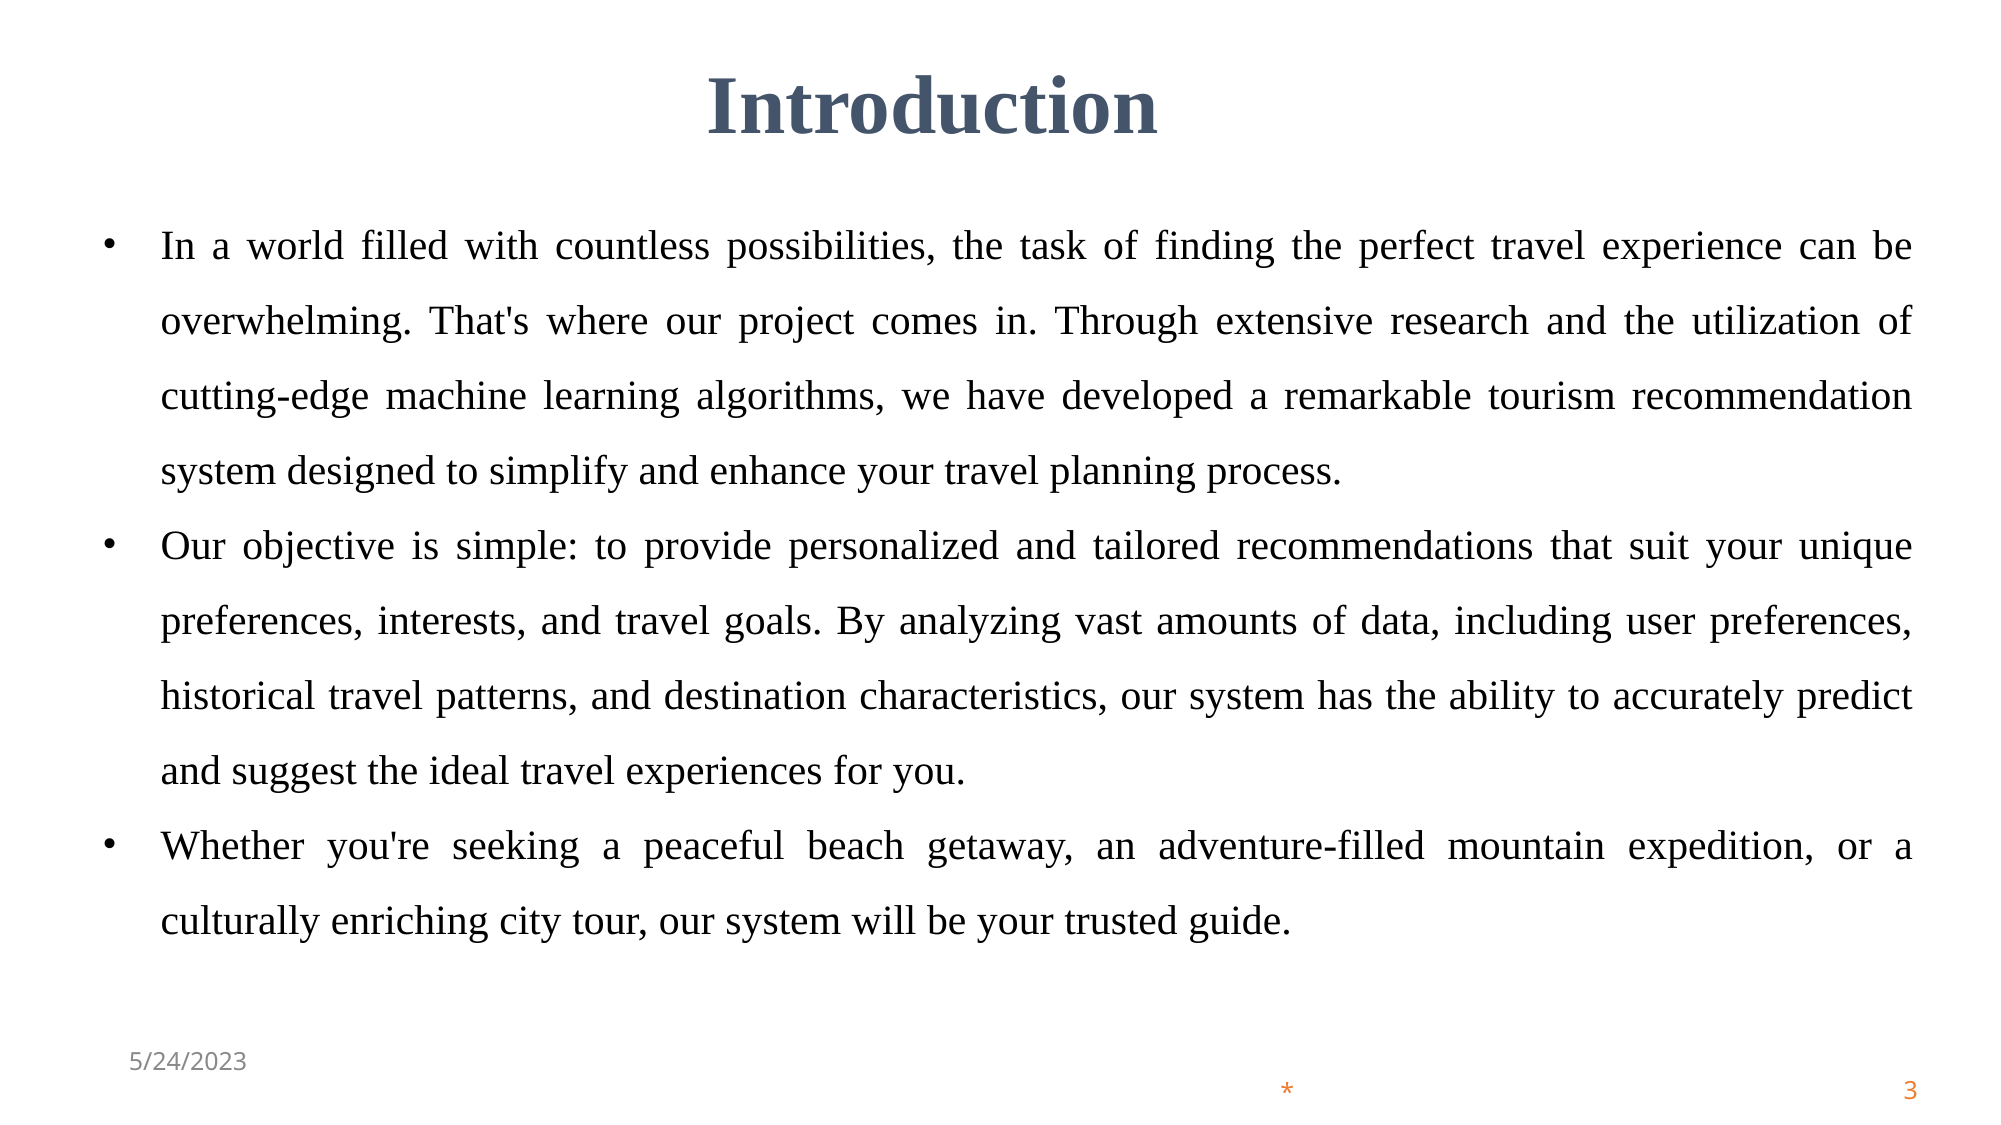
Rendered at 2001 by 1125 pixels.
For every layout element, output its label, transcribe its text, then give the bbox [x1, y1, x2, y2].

text_box 5/24/2023 [113, 1030, 581, 1091]
text_box ‹#› [1760, 1061, 1933, 1122]
title Introduction [70, 56, 1796, 157]
text_box * [1265, 1061, 1732, 1122]
list In a world filled with countless possibilities, the task of finding the perfect travel experience can be overwhelming. That's where our project comes in. Through extensive research and the utilization of cutting-edge machine learning algorithms, we have developed a remarkable tourism recommendation system designed to simplify and enhance your travel planning process. Our objective is simple: to provide personalized and tailored recommendations that suit your unique preferences, interests, and travel goals. By analyzing vast amounts of data, including user preferences, historical travel patterns, and destination characteristics, our system has the ability to accurately predict and suggest the ideal travel experiences for you. Whether you're seeking a peaceful beach getaway, an adventure-filled mountain expedition, or a culturally enriching city tour, our system will be your trusted guide. [70, 185, 1930, 1003]
